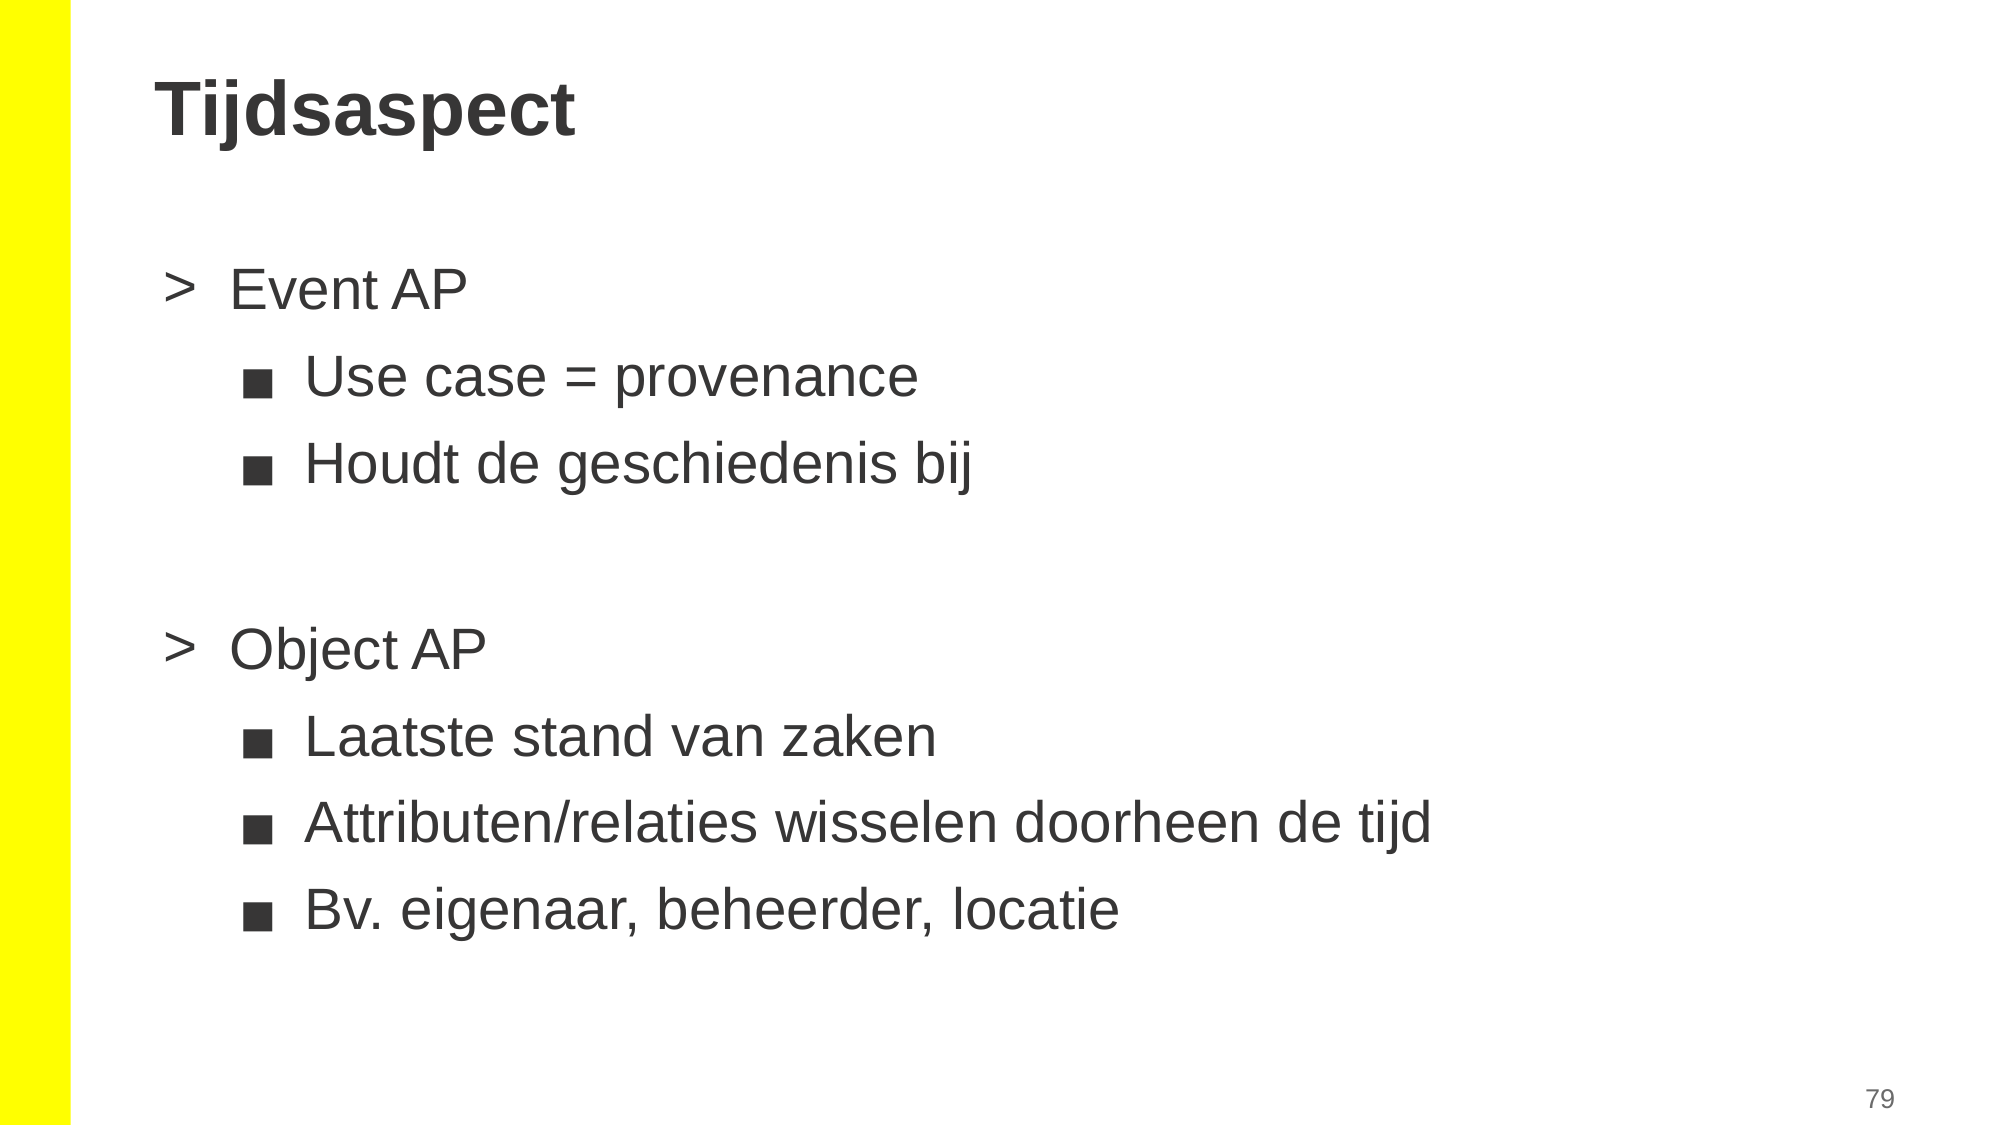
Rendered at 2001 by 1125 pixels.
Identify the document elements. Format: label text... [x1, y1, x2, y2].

slide_number 79 [1754, 1075, 1904, 1119]
title Tijdsaspect [137, 59, 1863, 222]
list Event AP Use case = provenance Houdt de geschiedenis bij Object AP Laatste stand van zaken Attributen/relaties wisselen doorheen de tijd Bv. eigenaar, beheerder, locatie [137, 243, 1929, 1063]
